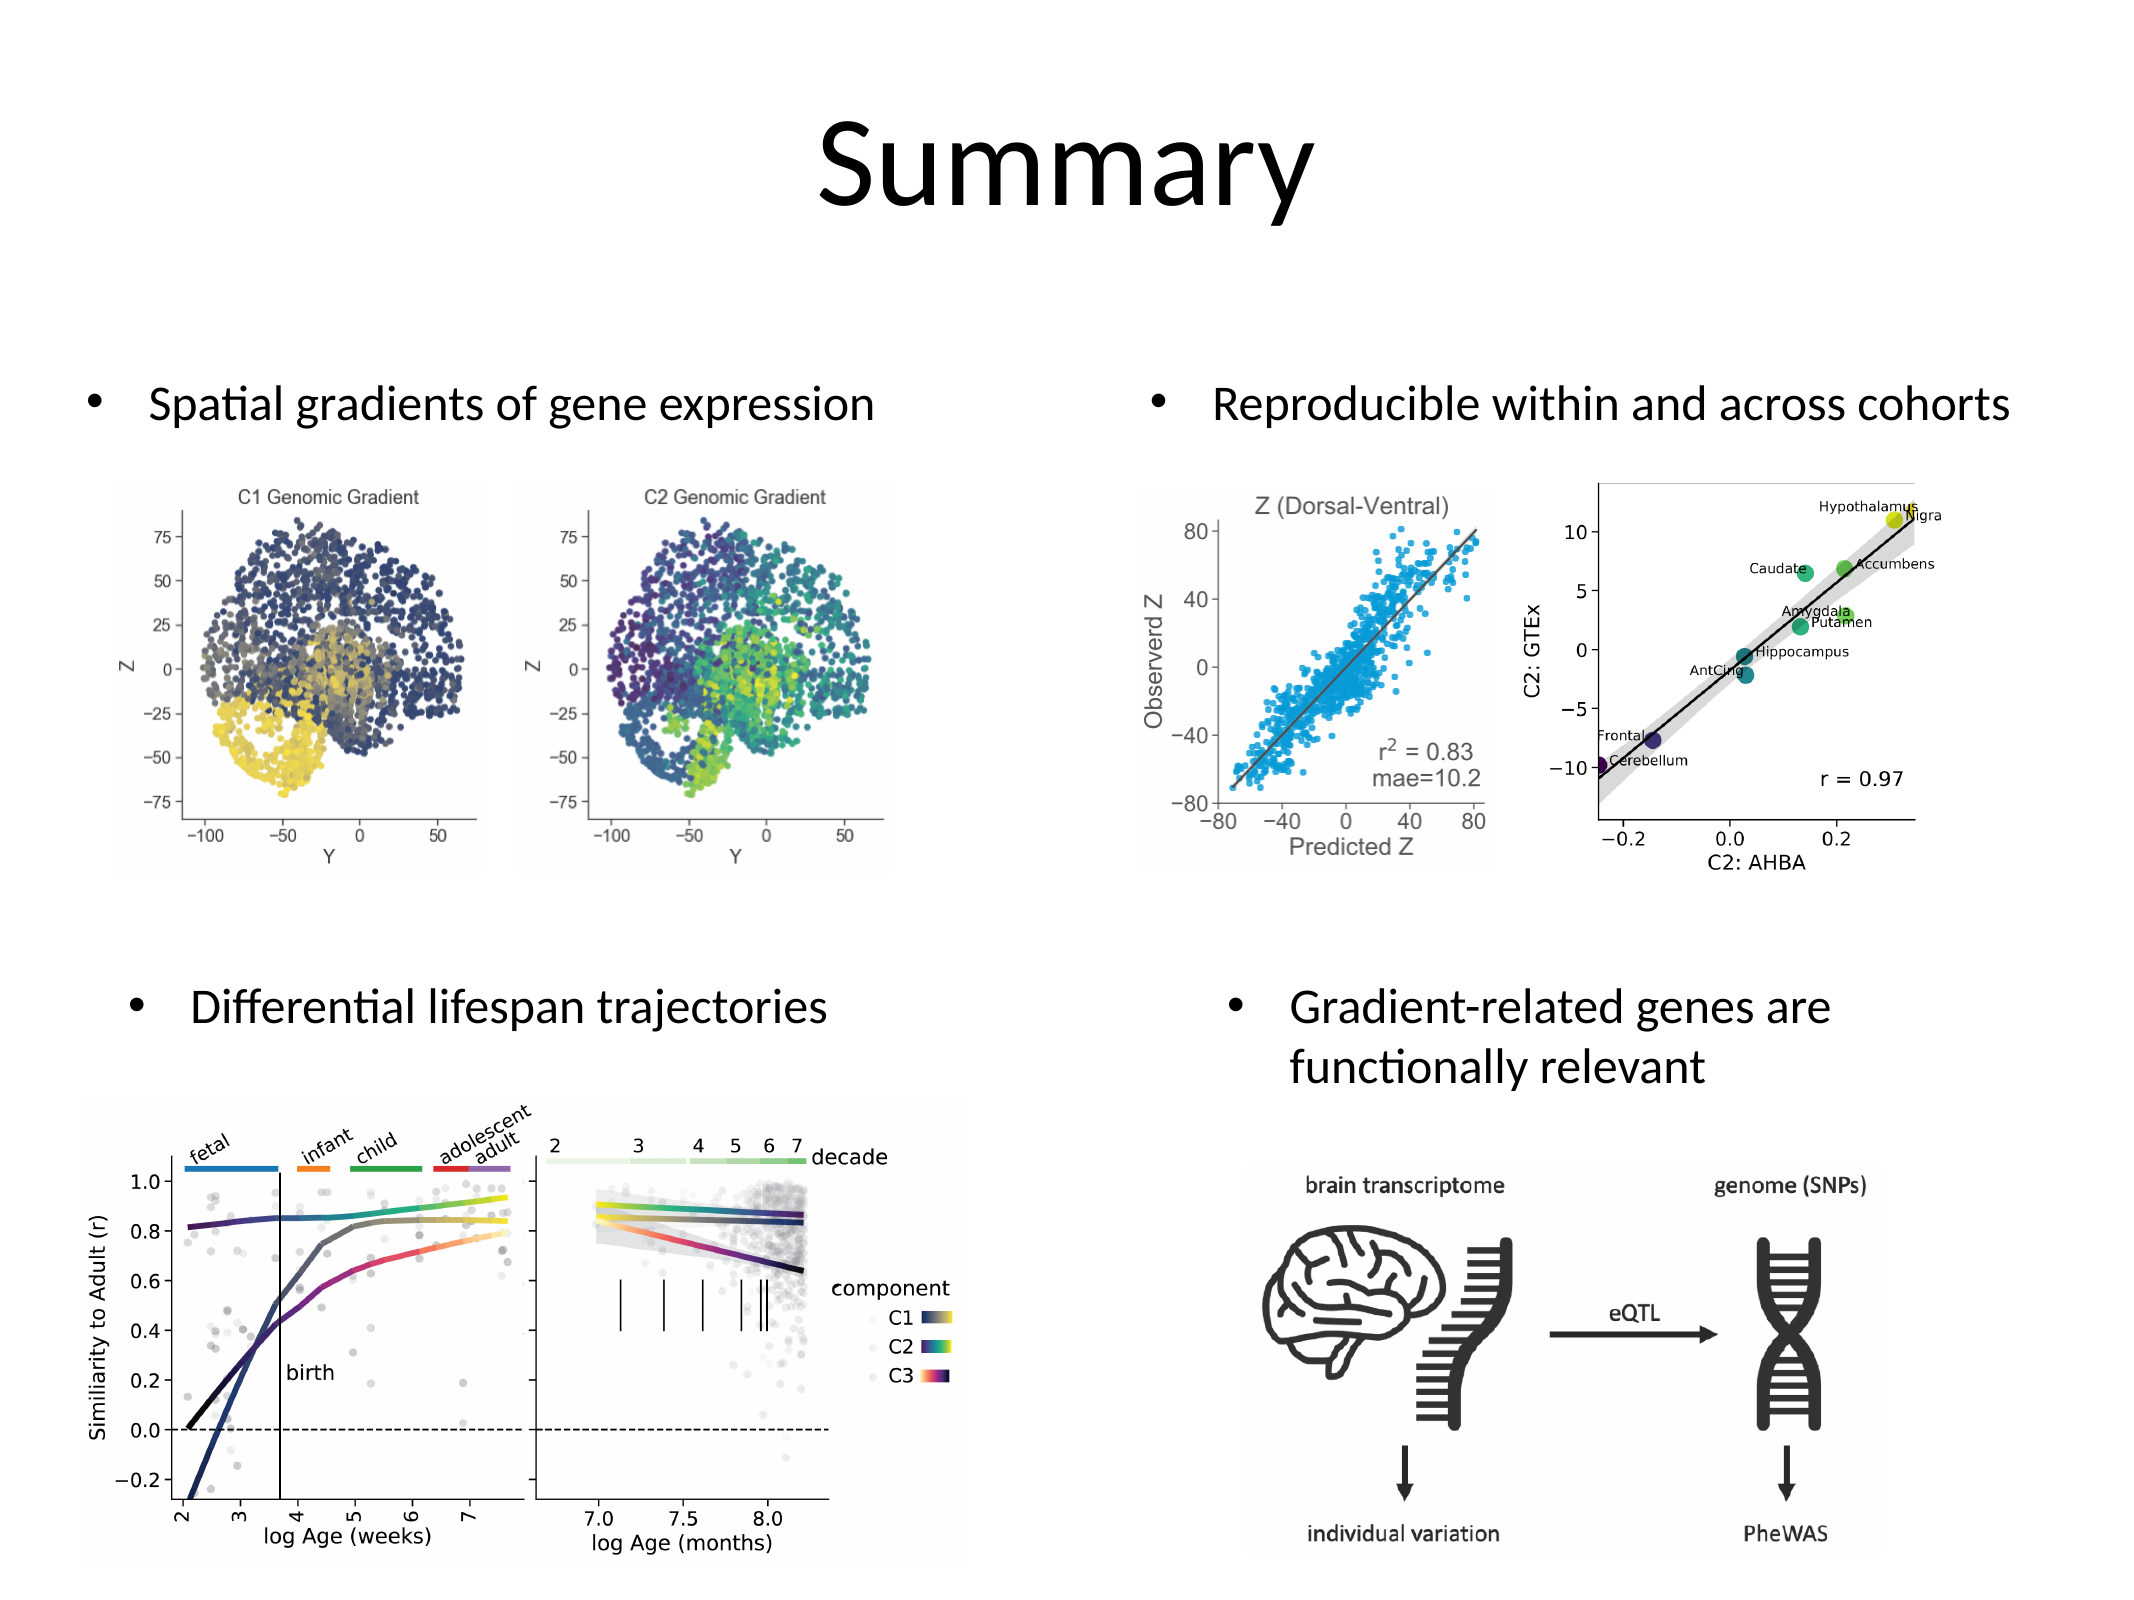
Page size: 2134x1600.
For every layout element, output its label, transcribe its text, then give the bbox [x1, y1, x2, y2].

picture [1514, 475, 1950, 882]
text_box Gradient-related genes are functionally relevant [1216, 963, 1942, 1105]
picture [111, 482, 483, 875]
picture [1137, 489, 1496, 868]
text_box Spatial gradients of gene expression [75, 359, 1097, 442]
picture [80, 1098, 967, 1562]
picture [518, 482, 890, 875]
text_box Reproducible within and across cohorts [1139, 359, 2043, 442]
picture [1246, 1165, 1882, 1558]
text_box Differential lifespan trajectories [117, 963, 843, 1045]
title Summary [106, 20, 2027, 288]
